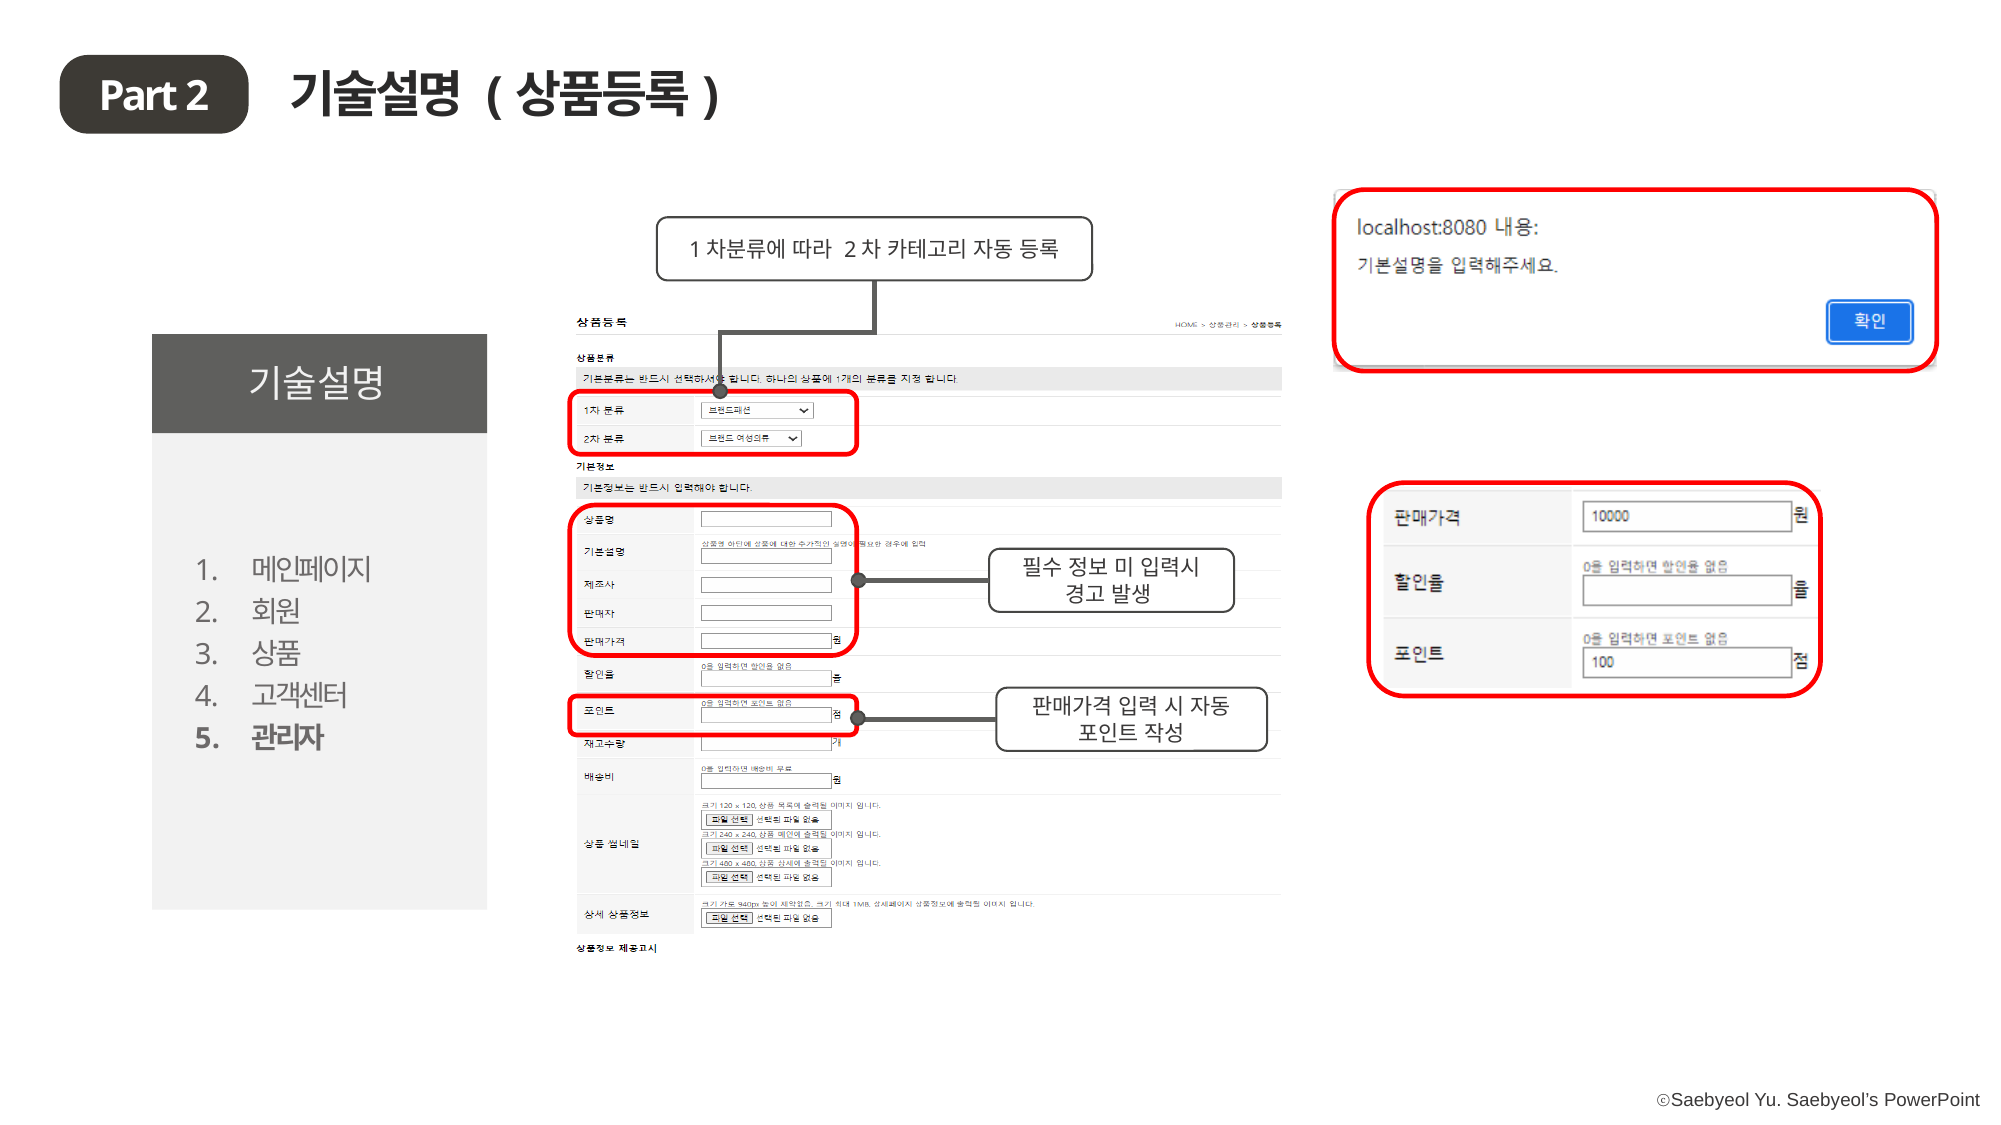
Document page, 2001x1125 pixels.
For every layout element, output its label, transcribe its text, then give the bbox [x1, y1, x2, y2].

text_box Part 2 [84, 61, 225, 127]
text_box 1차분류에 따라 2차 카테고리 자동 등록 [655, 216, 1094, 282]
picture [561, 189, 1937, 955]
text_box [745, 255, 850, 410]
picture [1373, 487, 1821, 688]
text_box [1385, 481, 1804, 487]
text_box 기술설명 [233, 352, 401, 413]
text_box [151, 434, 488, 911]
text_box 기술설명 (상품등록) [274, 54, 735, 130]
text_box [151, 333, 488, 434]
text_box [58, 53, 250, 135]
text_box 메인페이지 회원 상품 고객센터 관리자 [180, 536, 457, 804]
text_box [1367, 499, 1373, 680]
text_box [1380, 688, 1809, 698]
